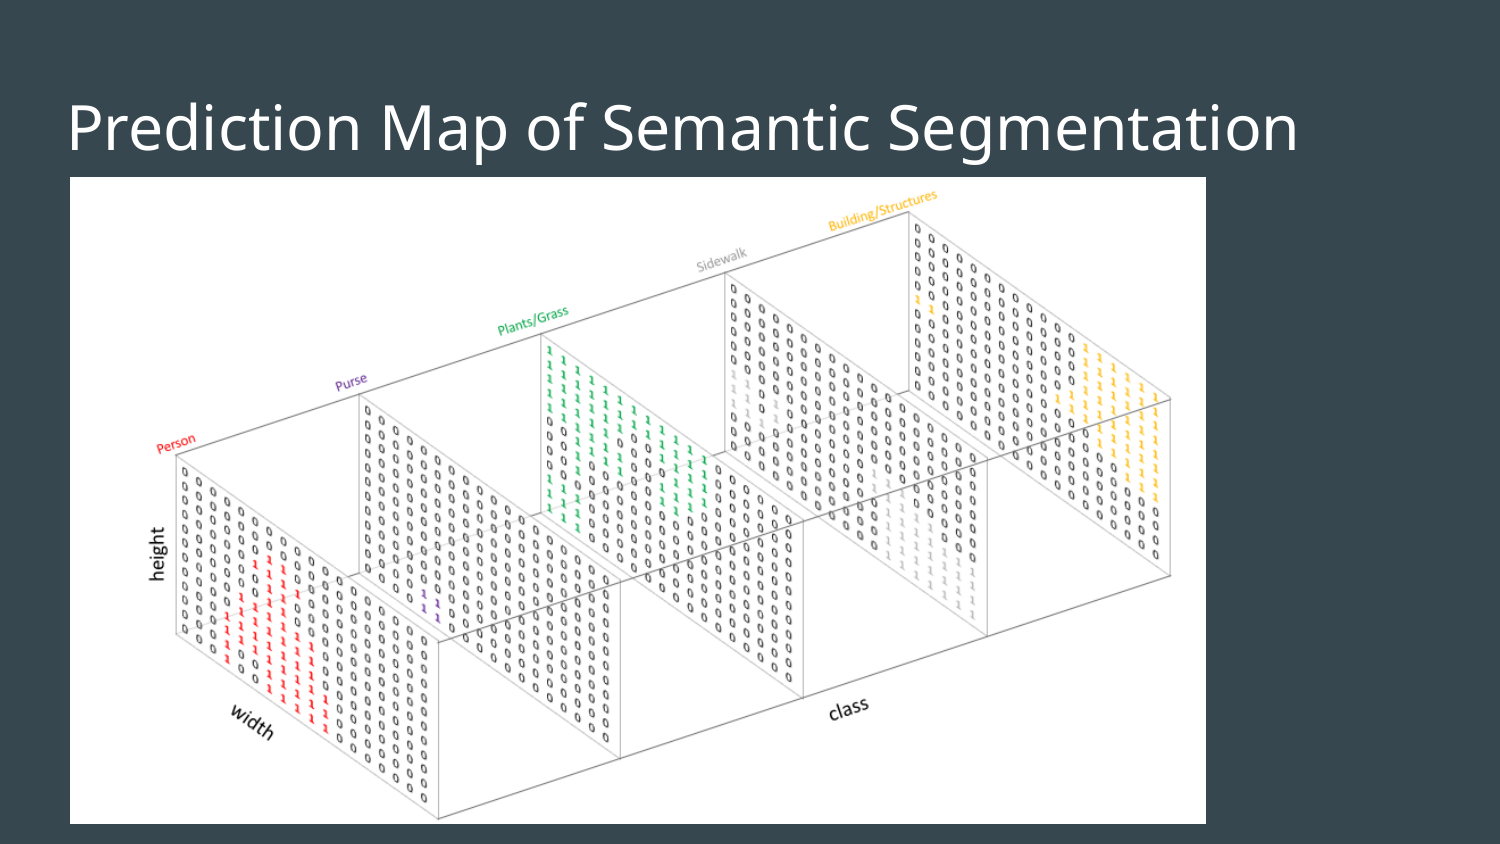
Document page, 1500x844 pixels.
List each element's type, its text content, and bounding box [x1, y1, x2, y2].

title Prediction Map of Semantic Segmentation [51, 72, 1449, 167]
picture [69, 177, 1207, 825]
